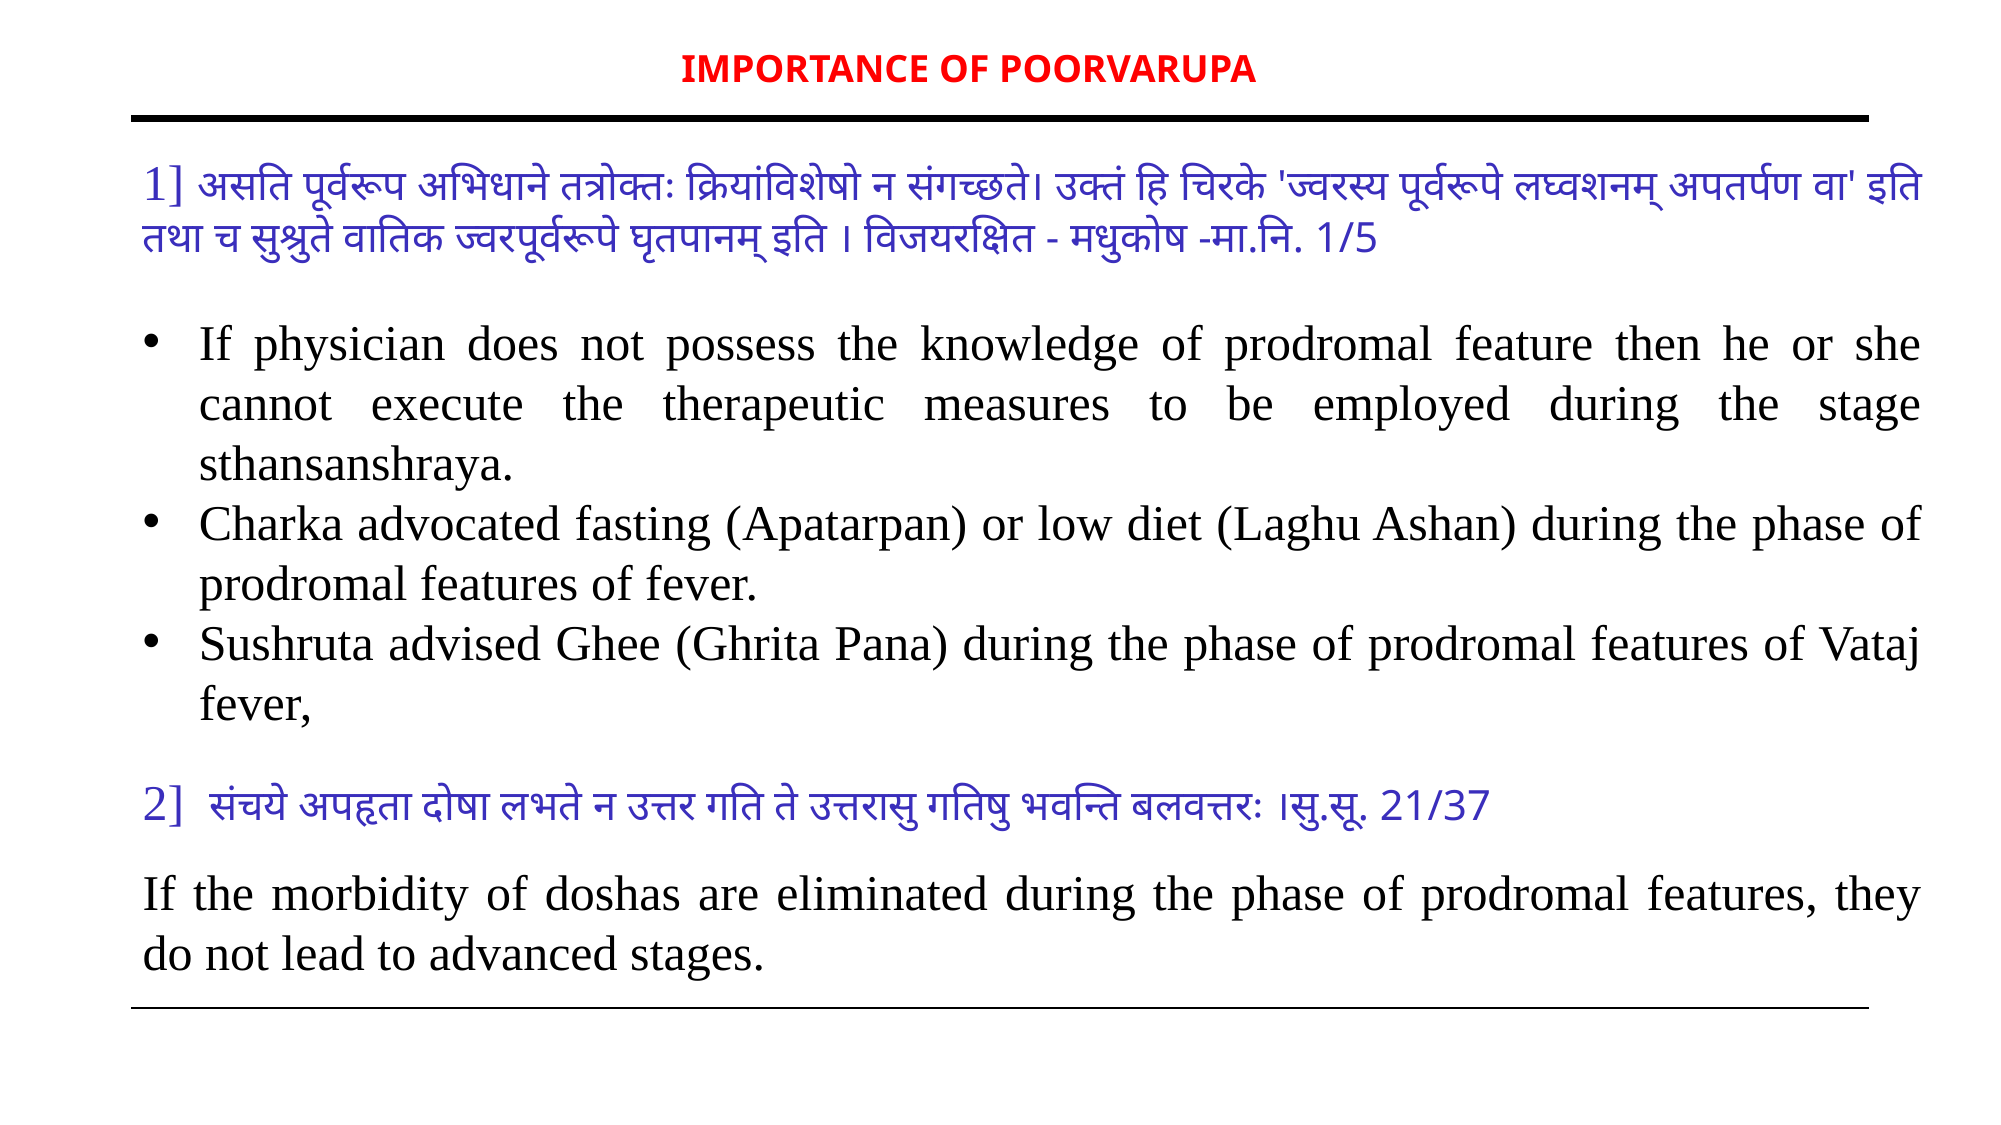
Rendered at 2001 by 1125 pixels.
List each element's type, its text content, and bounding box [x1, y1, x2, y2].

text_box 1] असति पूर्वरूप अभिधाने तत्रोक्तः क्रियांविशेषो न संगच्छते। उक्तं हि चिरके 'ज्वरस्य पूर्वरूपे लघ्वशनम् अपतर्पण वा' इति तथा च सुश्रुते वातिक ज्वरपूर्वरूपे घृतपानम् इति । विजयरक्षित - मधुकोष -मा.नि. 1/5 If physician does not possess the knowledge of prodromal feature then he or she cannot execute the therapeutic measures to be employed during the stage sthansanshraya. Charka advocated fasting (Apatarpan) or low diet (Laghu Ashan) during the phase of prodromal features of fever. Sushruta advised Ghee (Ghrita Pana) during the phase of prodromal features of Vataj fever, 2] संचये अपहृता दोषा लभते न उत्तर गति ते उत्तरासु गतिषु भवन्ति बलवत्तरः ।सु.सू. 21/37 If the morbidity of doshas are eliminated during the phase of prodromal features, they do not lead to advanced stages. [127, 143, 1938, 1038]
text_box IMPORTANCE OF POORVARUPA [666, 37, 1306, 98]
